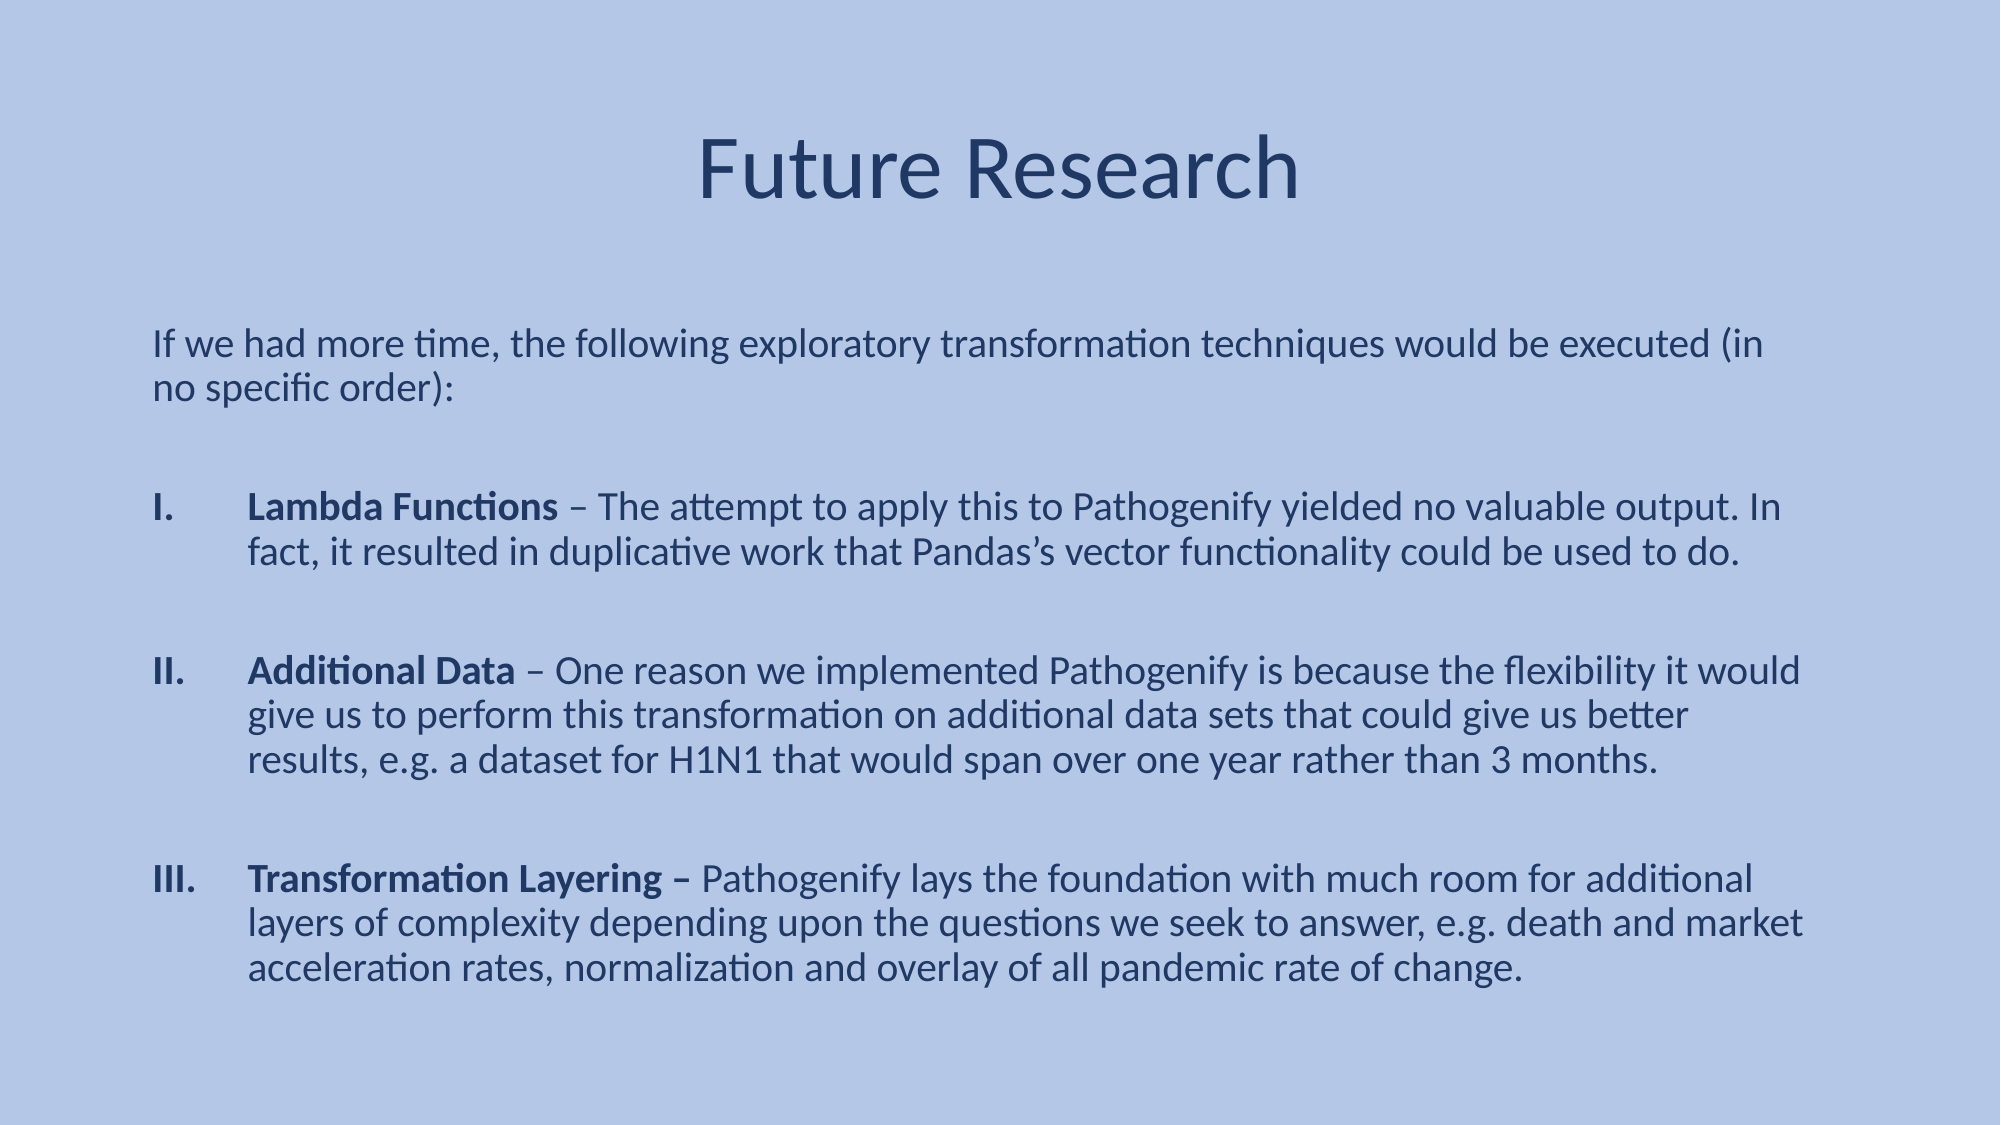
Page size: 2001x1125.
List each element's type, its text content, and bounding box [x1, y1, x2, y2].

list If we had more time, the following exploratory transformation techniques would be executed (in no specific order): Lambda Functions – The attempt to apply this to Pathogenify yielded no valuable output. In fact, it resulted in duplicative work that Pandas’s vector functionality could be used to do. Additional Data – One reason we implemented Pathogenify is because the flexibility it would give us to perform this transformation on additional data sets that could give us better results, e.g. a dataset for H1N1 that would span over one year rather than 3 months. Transformation Layering – Pathogenify lays the foundation with much room for additional layers of complexity depending upon the questions we seek to answer, e.g. death and market acceleration rates, normalization and overlay of all pandemic rate of change. [137, 314, 1829, 1066]
title Future Research [137, 59, 1863, 278]
